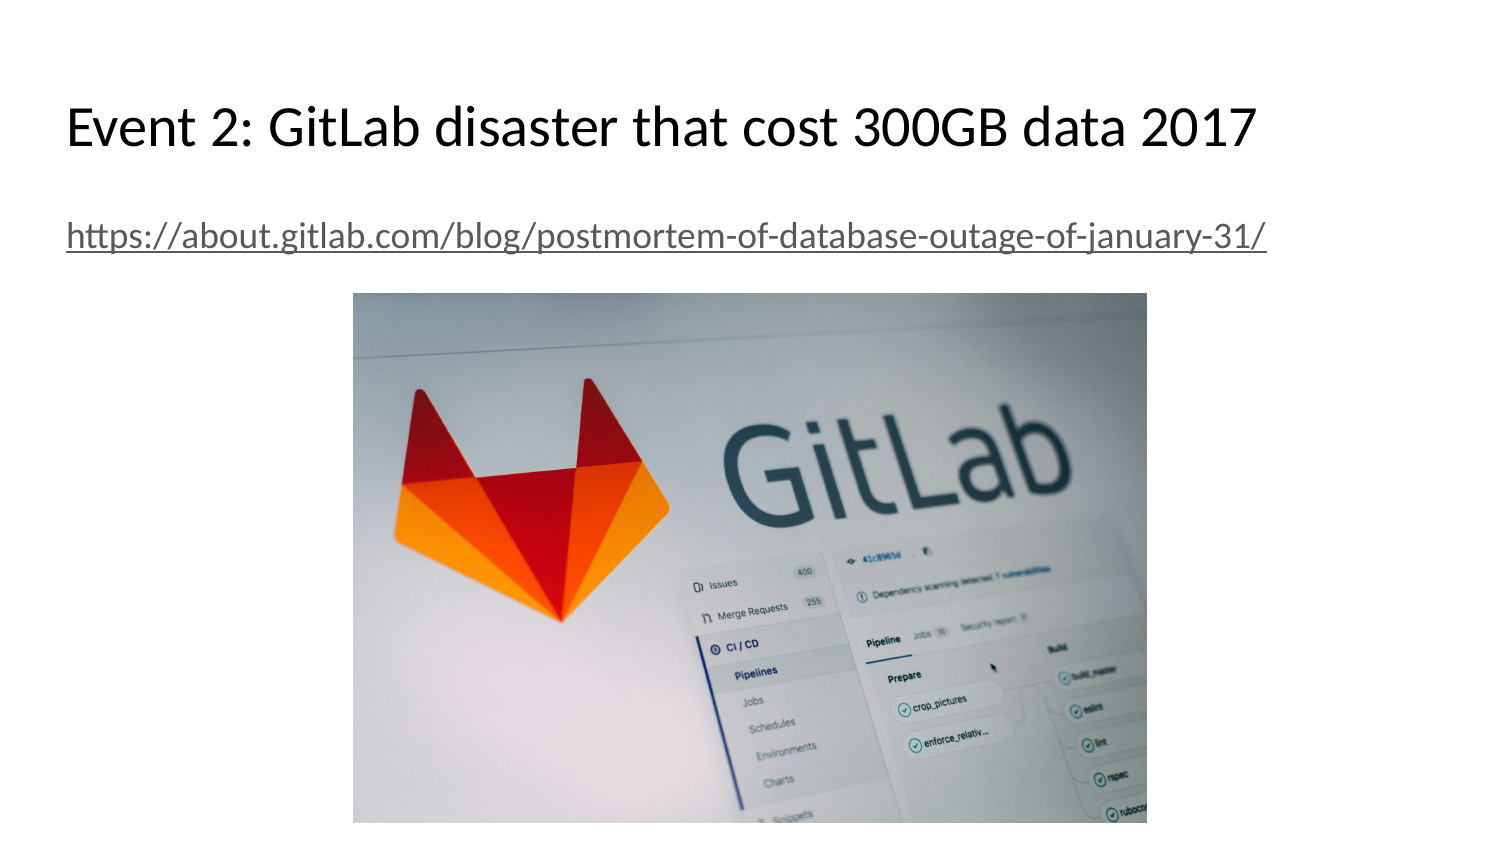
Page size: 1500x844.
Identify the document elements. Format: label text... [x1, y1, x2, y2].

title Event 2: GitLab disaster that cost 300GB data 2017 [51, 72, 1449, 189]
picture [352, 293, 1148, 824]
list https://about.gitlab.com/blog/postmortem-of-database-outage-of-january-31/ [51, 189, 1449, 694]
